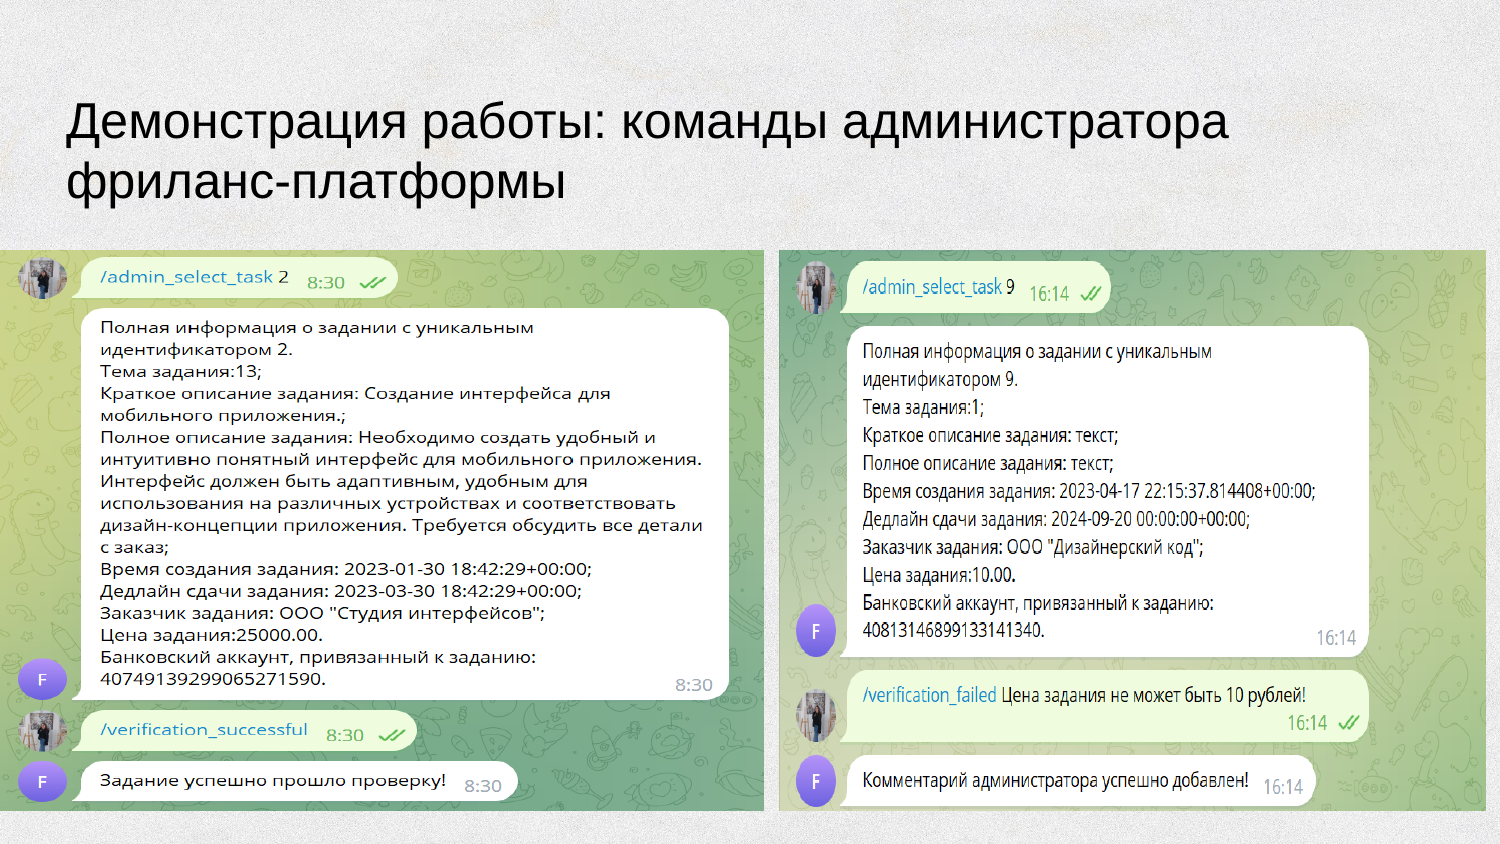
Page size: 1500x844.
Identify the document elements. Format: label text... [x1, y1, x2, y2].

title Демонстрация работы: команды администратора фриланс-платформы [51, 72, 1449, 167]
picture [0, 0, 1500, 844]
